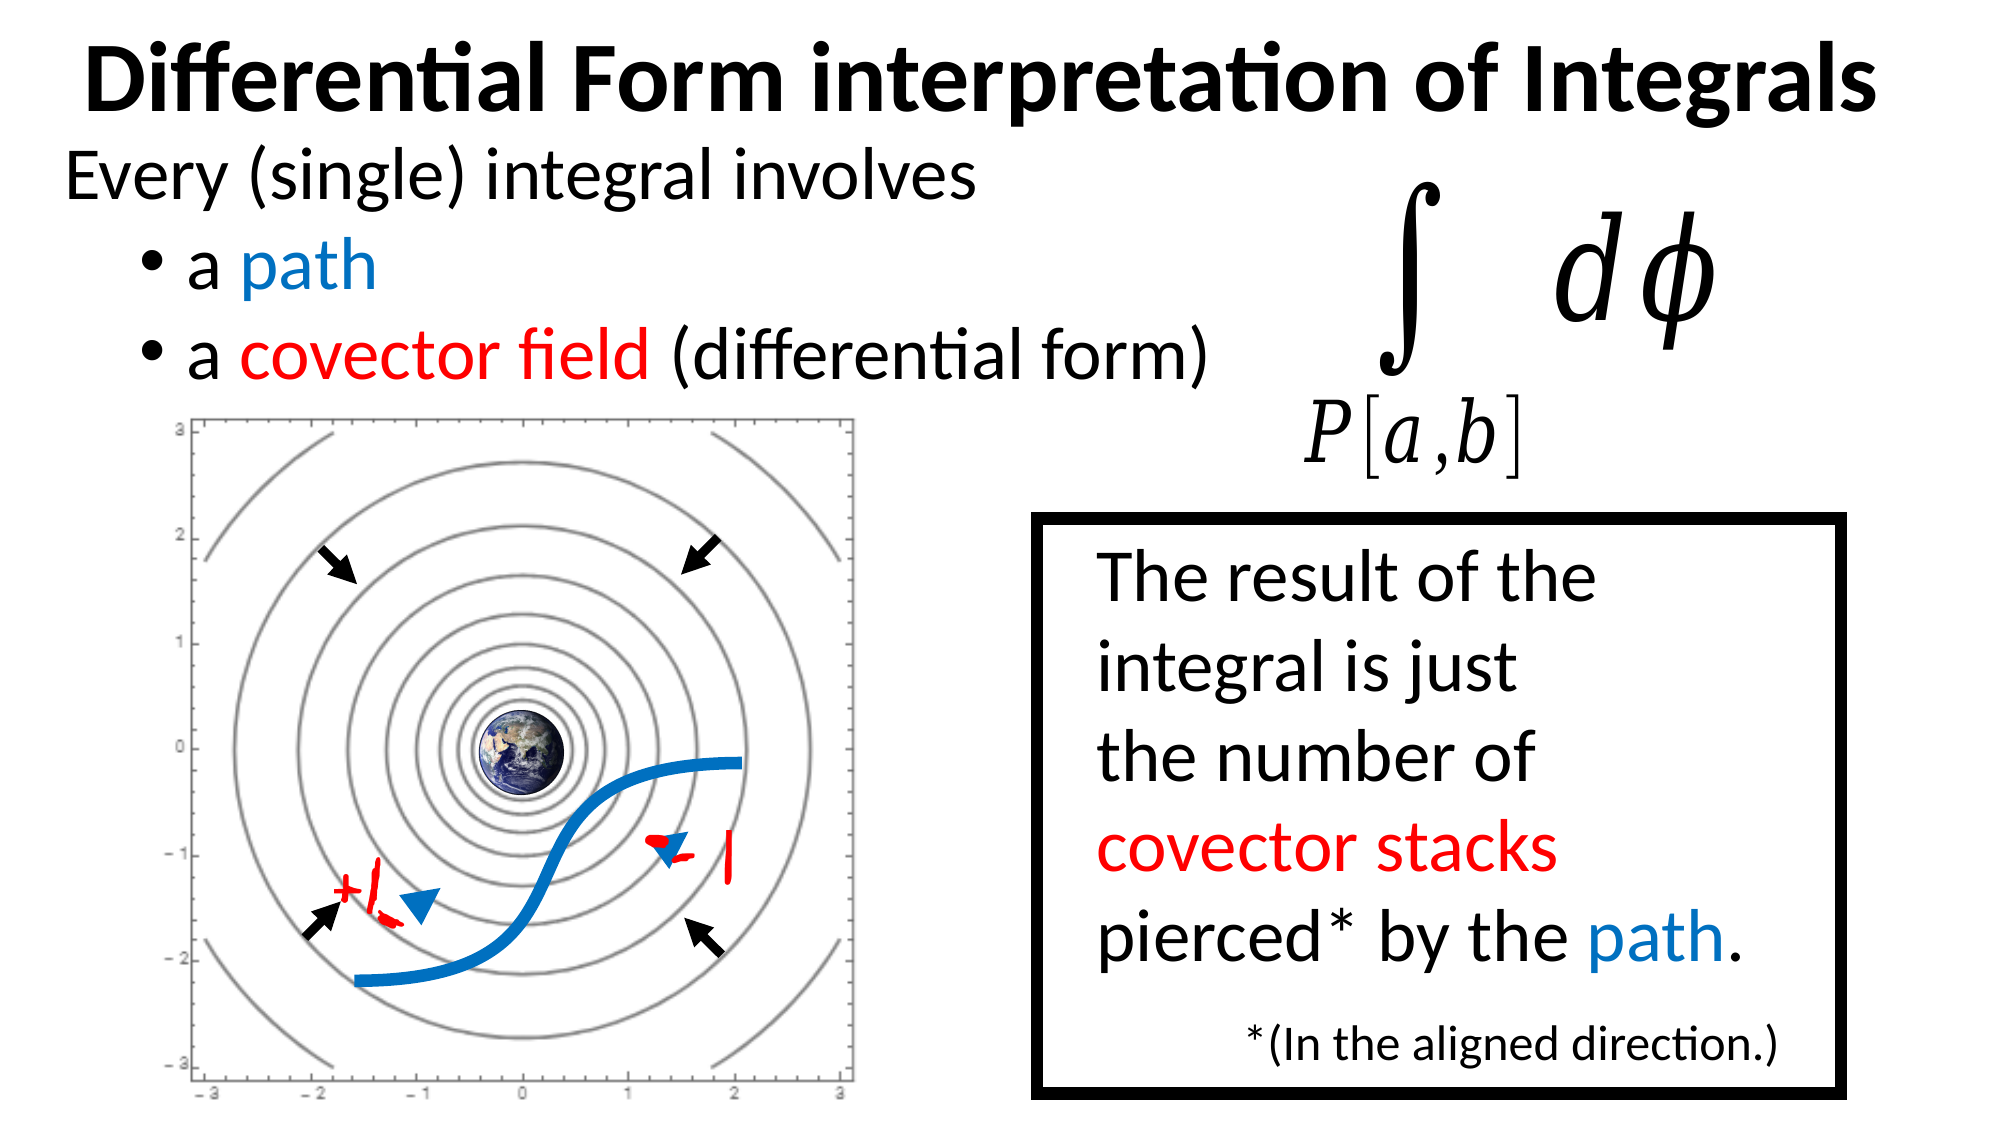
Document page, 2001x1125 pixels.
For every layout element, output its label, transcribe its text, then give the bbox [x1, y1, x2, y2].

text_box Every (single) integral involves a path a covector field (differential form) [49, 117, 1227, 402]
text_box Differential Form interpretation of Integrals [68, 3, 1896, 139]
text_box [158, 404, 876, 1119]
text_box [1037, 518, 1841, 1094]
